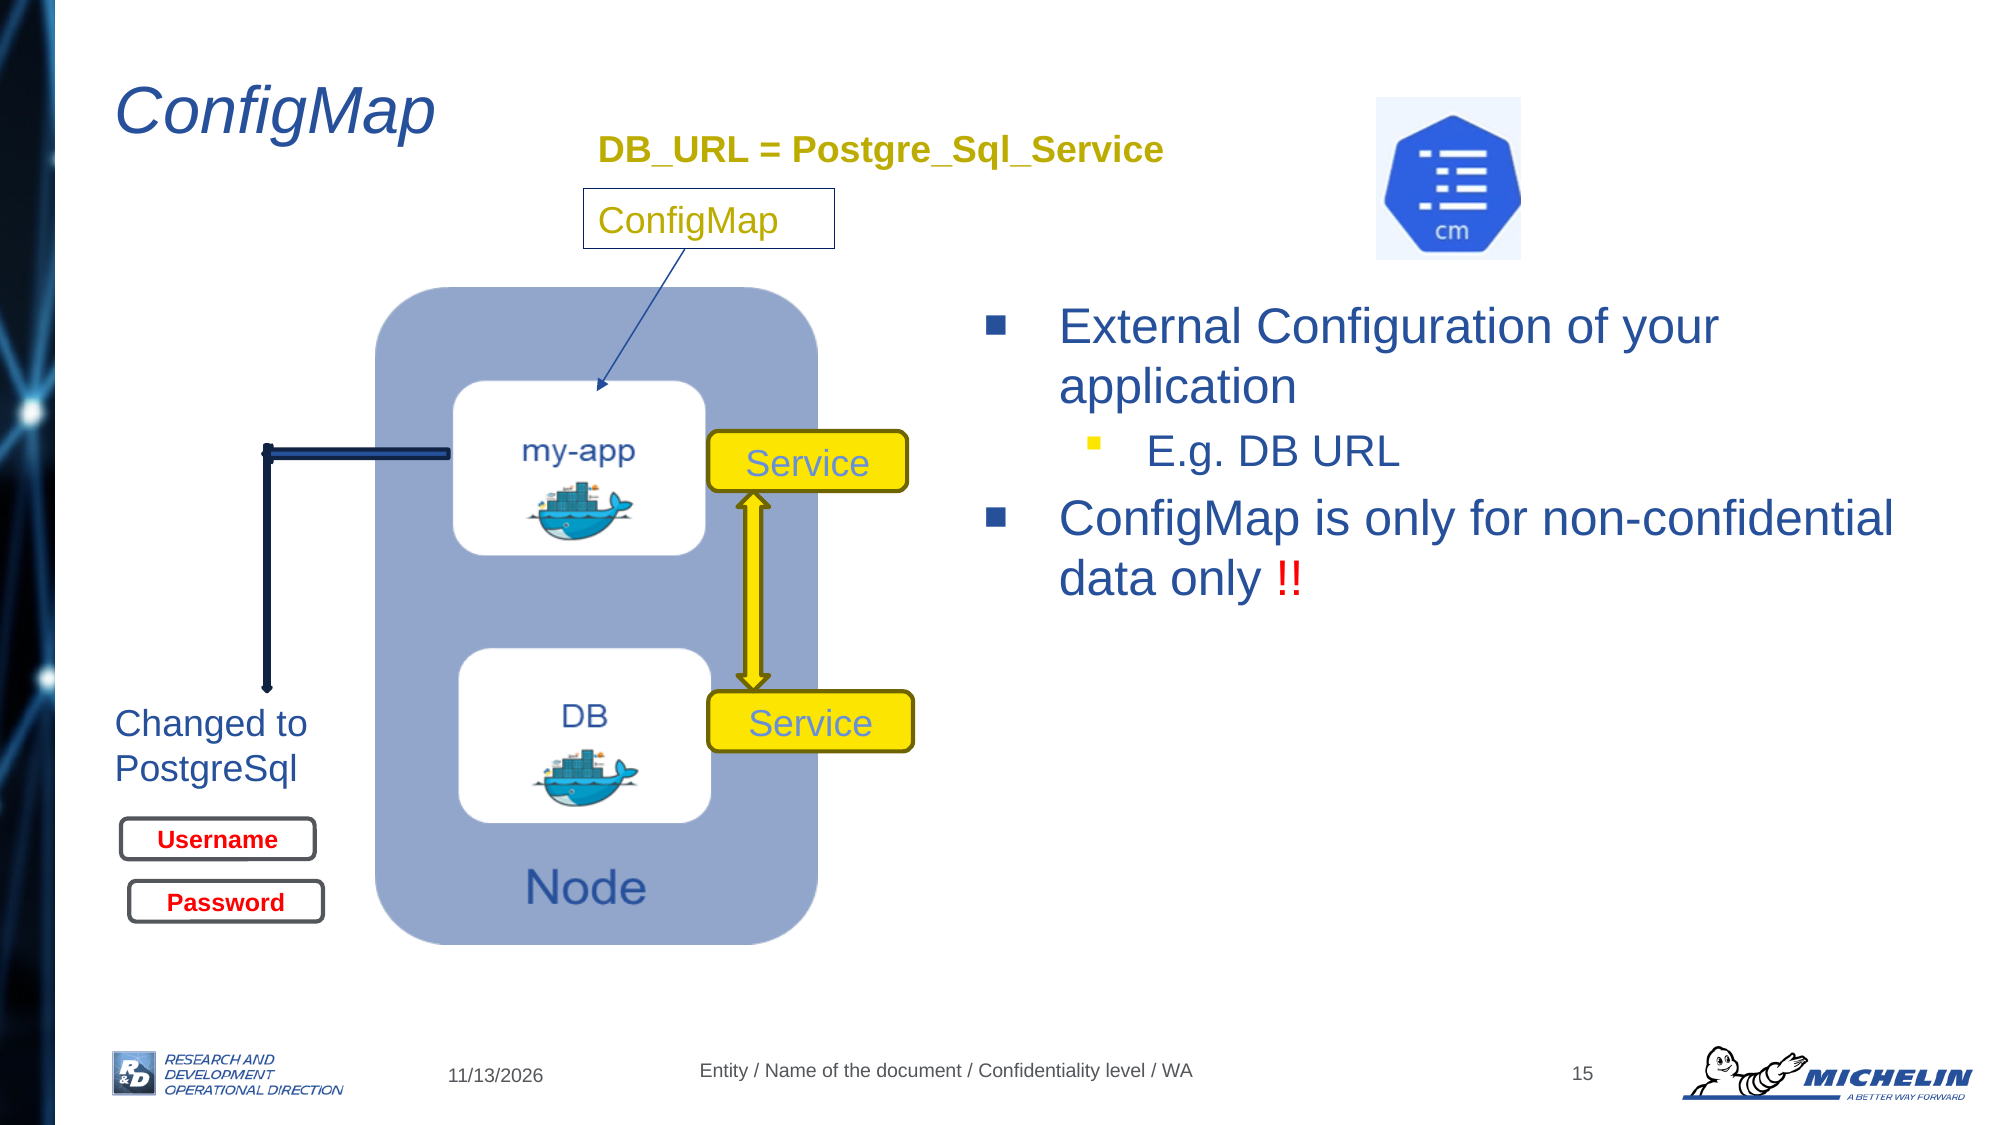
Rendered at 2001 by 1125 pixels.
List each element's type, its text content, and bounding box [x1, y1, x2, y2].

picture [374, 287, 818, 946]
text_box Username [118, 816, 317, 862]
text_box Password [127, 878, 326, 924]
slide_number 15 [1377, 1042, 1609, 1103]
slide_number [432, 1044, 638, 1105]
text_box [271, 443, 369, 465]
text_box Service [821, 428, 910, 494]
picture [0, 0, 54, 1125]
title ConfigMap [99, 45, 1900, 169]
picture [102, 1041, 384, 1100]
text_box Changed to PostgreSql [99, 691, 353, 796]
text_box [596, 248, 686, 392]
text_box [261, 443, 273, 691]
text_box ConfigMap [583, 188, 835, 249]
text_box DB_URL = Postgre_Sql_Service [583, 118, 1200, 178]
list External Configuration of your application E.g. DB URL ConfigMap is only for non-confidential data only !! [968, 216, 1952, 1022]
picture [1665, 1029, 1989, 1116]
text_box Service [821, 689, 916, 754]
picture [1376, 97, 1521, 261]
